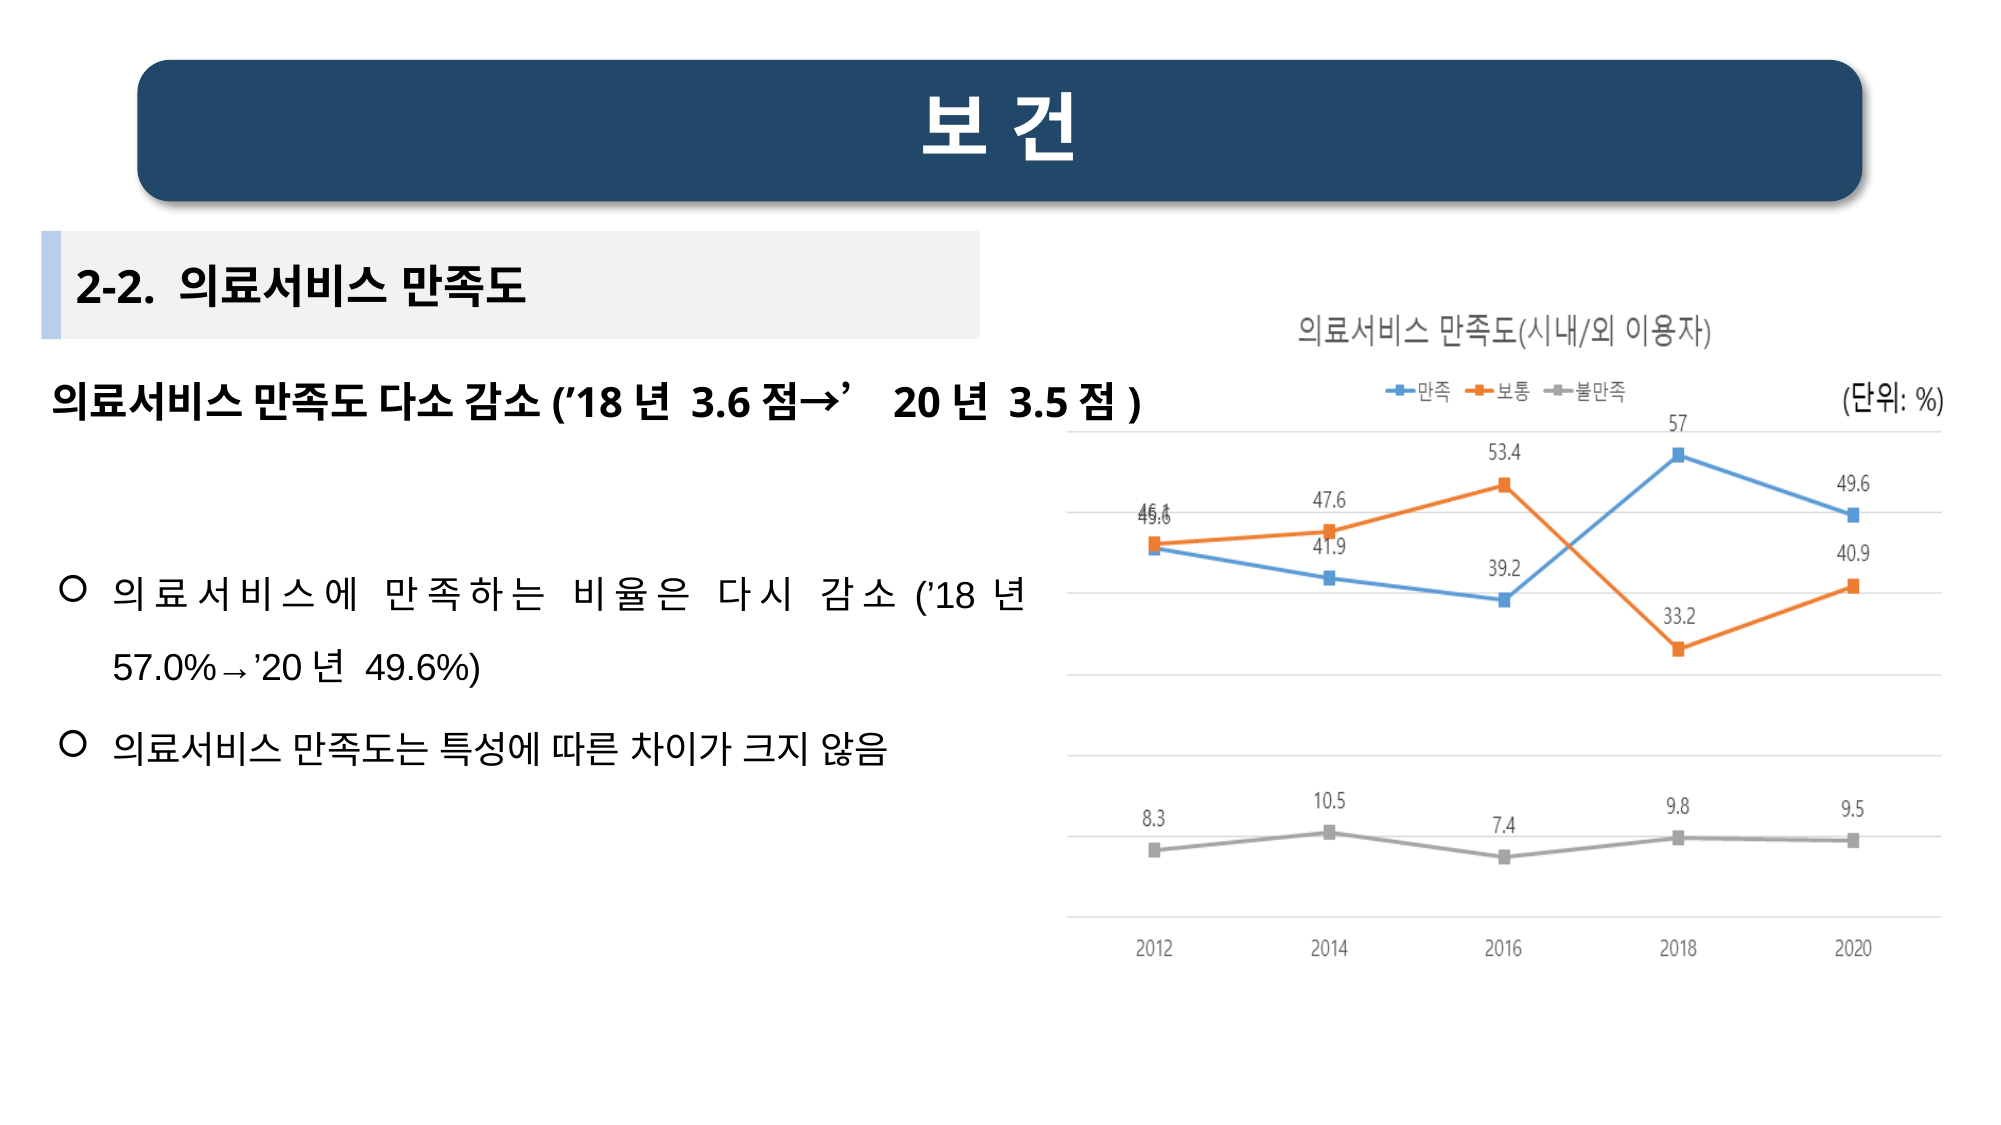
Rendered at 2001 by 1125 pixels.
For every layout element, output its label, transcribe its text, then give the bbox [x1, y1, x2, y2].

text_box 의료서비스에 만족하는 비율은 다시 감소(’18년 57.0%→’20년 49.6%) 의료서비스 만족도는 특성에 따른 차이가 크지 않음 [41, 536, 1042, 778]
picture [1051, 285, 1960, 974]
text_box 의료서비스 만족도 다소 감소(’18년 3.6점→’20년 3.5점) [36, 368, 1051, 434]
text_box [41, 230, 980, 340]
title 보 건 [137, 59, 1863, 202]
